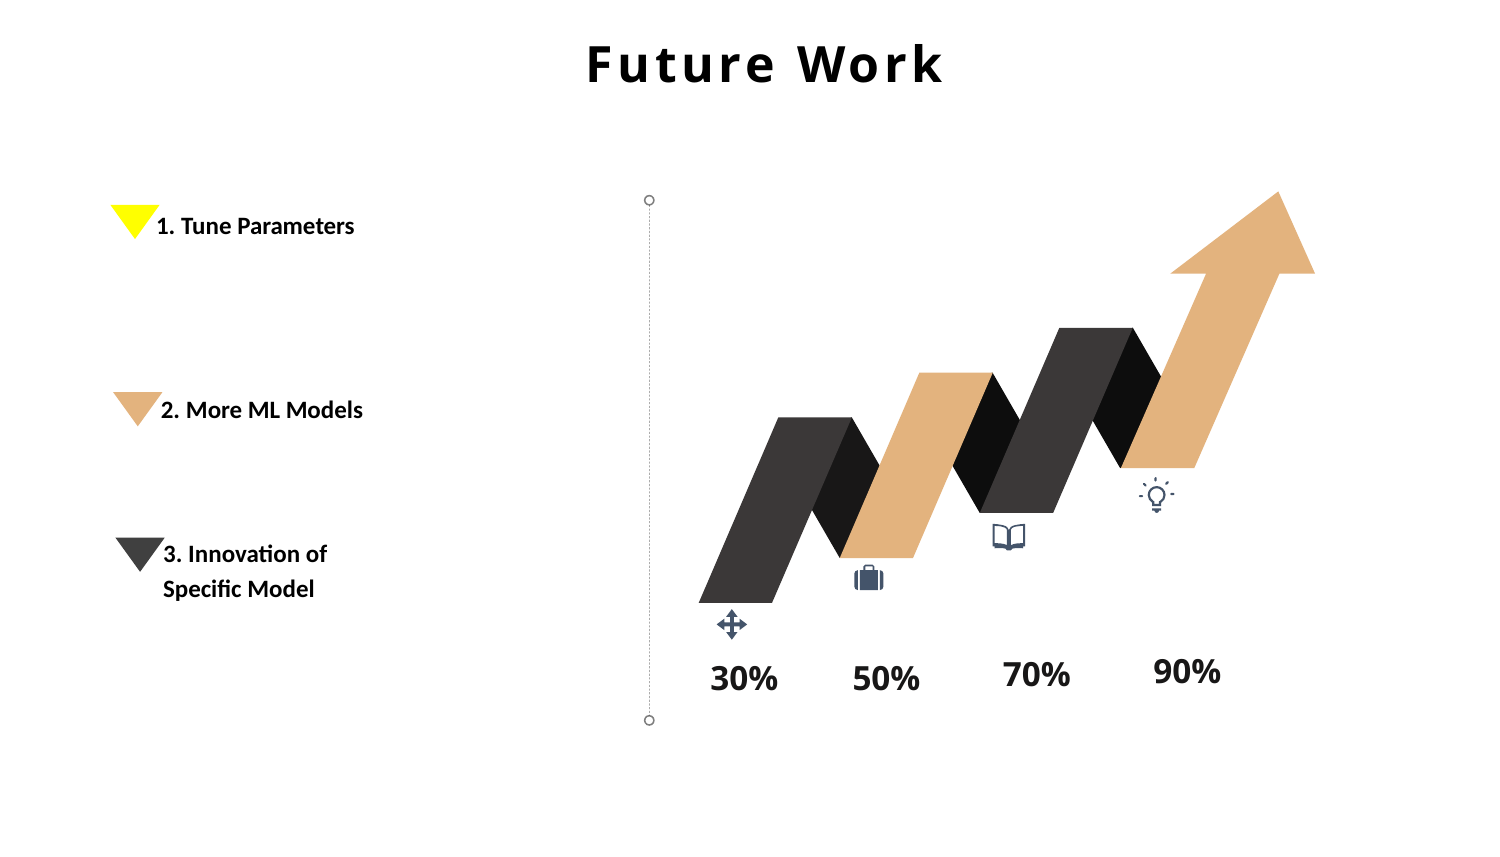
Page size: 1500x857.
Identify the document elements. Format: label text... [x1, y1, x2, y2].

text_box 3. Innovation of Specific Model [148, 531, 386, 603]
text_box [839, 372, 993, 559]
text_box [1120, 191, 1316, 469]
text_box 50% [837, 649, 936, 705]
text_box [812, 415, 880, 560]
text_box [854, 564, 884, 591]
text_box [40, 392, 163, 482]
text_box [1138, 477, 1175, 513]
text_box 90% [1138, 642, 1237, 697]
text_box [698, 417, 852, 603]
text_box [716, 609, 748, 640]
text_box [42, 537, 165, 627]
text_box [1092, 326, 1161, 470]
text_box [644, 195, 654, 725]
text_box 30% [695, 649, 794, 705]
text_box [952, 371, 1020, 515]
text_box [992, 523, 1026, 551]
text_box [979, 327, 1133, 513]
text_box 2. More ML Models [146, 369, 404, 443]
text_box Future Work [574, 27, 980, 99]
text_box [108, 203, 141, 241]
text_box 1. Tune Parameters [141, 186, 439, 258]
text_box 70% [988, 646, 1086, 701]
